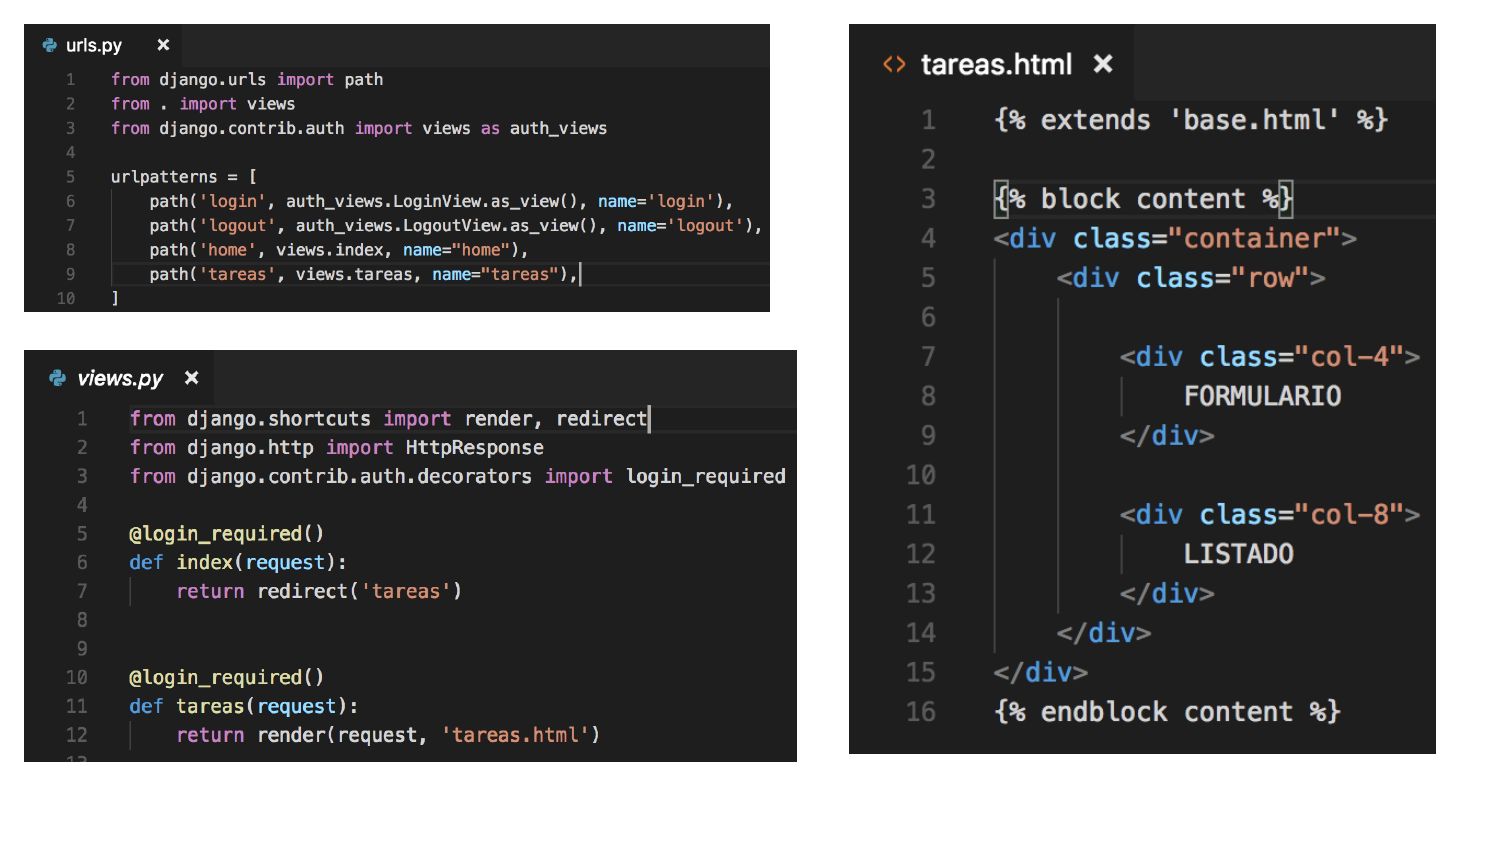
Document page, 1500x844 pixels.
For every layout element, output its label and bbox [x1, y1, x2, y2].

picture [849, 24, 1437, 754]
picture [24, 350, 797, 762]
picture [24, 24, 770, 313]
